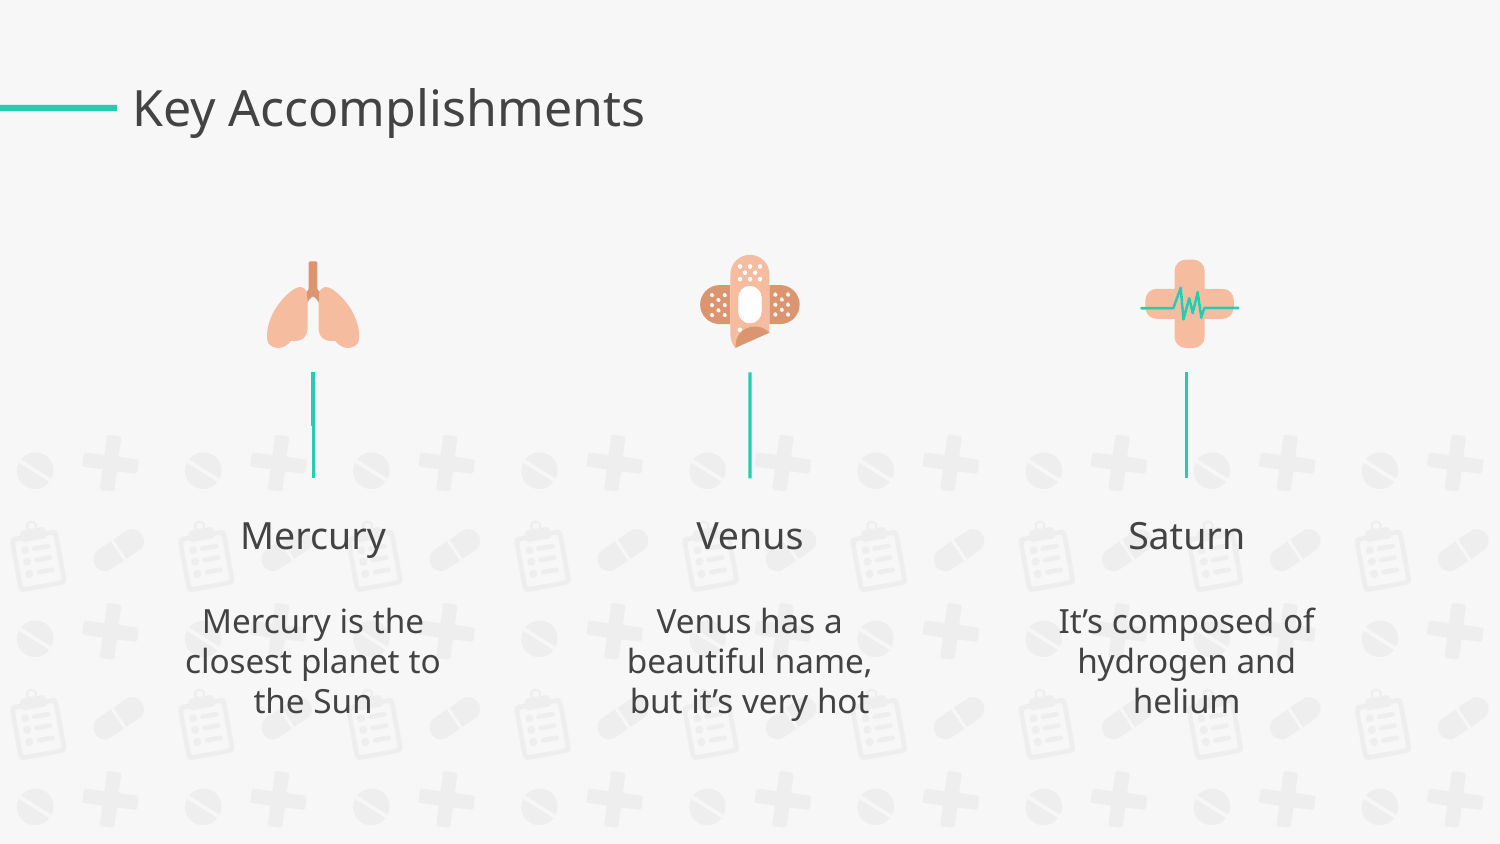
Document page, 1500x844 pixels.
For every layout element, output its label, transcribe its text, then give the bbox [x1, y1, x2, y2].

subtitle Mercury is the closest planet to the Sun [162, 585, 464, 794]
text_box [699, 254, 800, 349]
title Mercury [162, 478, 464, 573]
subtitle Venus has a beautiful name, but it’s very hot [599, 585, 901, 794]
subtitle It’s composed of hydrogen and helium [1036, 585, 1338, 794]
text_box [266, 261, 361, 349]
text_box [1139, 259, 1240, 349]
title Key Accomplishments [117, 61, 1436, 155]
title Saturn [1036, 478, 1338, 573]
title Venus [599, 478, 901, 573]
